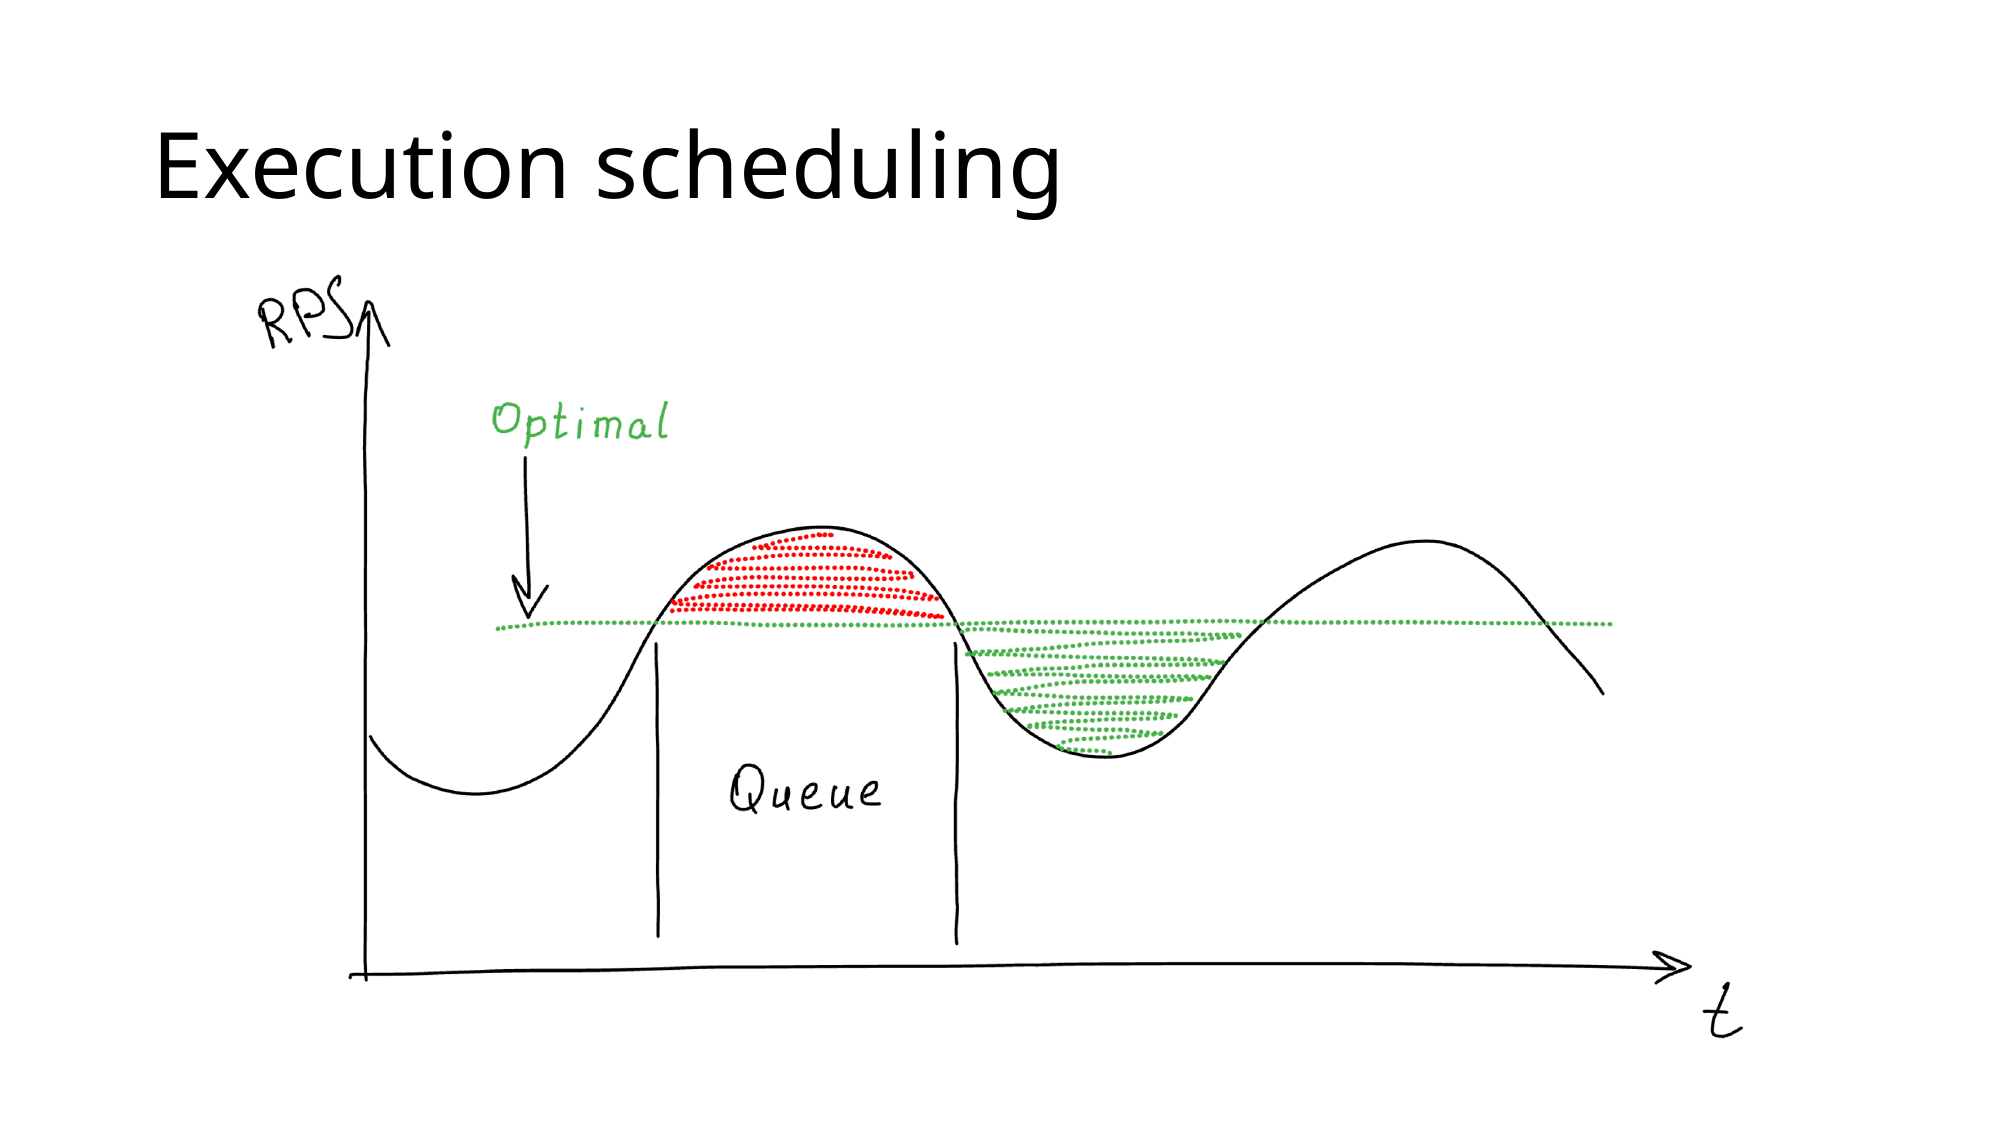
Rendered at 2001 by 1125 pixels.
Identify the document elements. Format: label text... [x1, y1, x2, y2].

title Execution scheduling [137, 59, 1863, 278]
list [241, 258, 1758, 1054]
